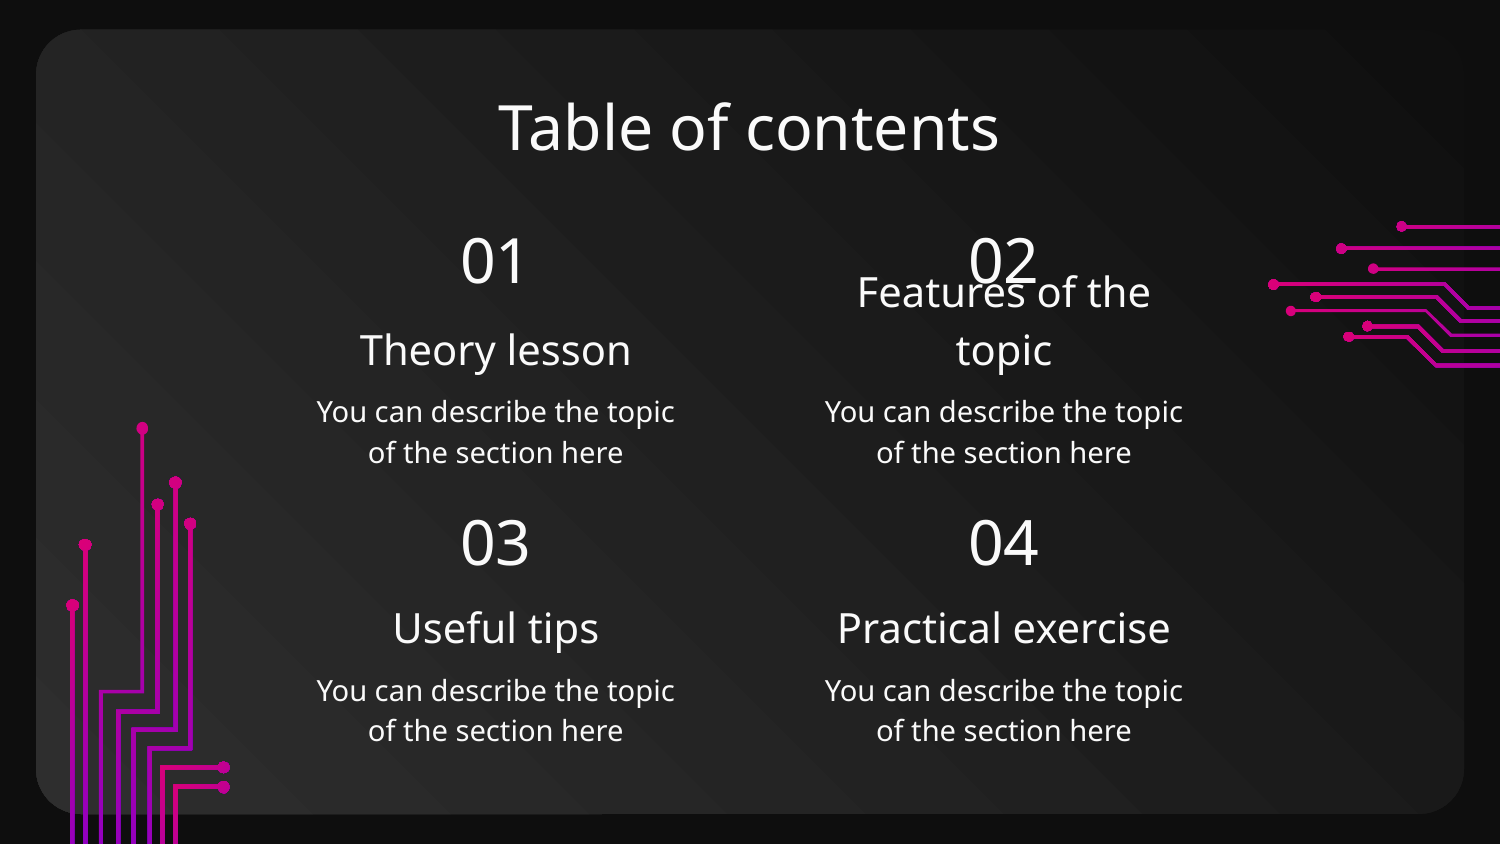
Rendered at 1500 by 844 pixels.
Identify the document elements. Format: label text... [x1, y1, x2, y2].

title 01 [432, 212, 559, 303]
title 03 [432, 494, 559, 581]
title 04 [941, 494, 1067, 581]
subtitle Useful tips [288, 581, 703, 667]
subtitle You can describe the topic of the section here [288, 667, 703, 751]
subtitle Practical exercise [797, 581, 1212, 667]
subtitle You can describe the topic of the section here [797, 389, 1212, 473]
subtitle Features of the topic [797, 303, 1212, 389]
subtitle You can describe the topic of the section here [288, 389, 703, 473]
title 02 [941, 212, 1067, 303]
subtitle You can describe the topic of the section here [797, 667, 1212, 751]
subtitle Theory lesson [288, 303, 703, 389]
title Table of contents [118, 72, 1382, 167]
